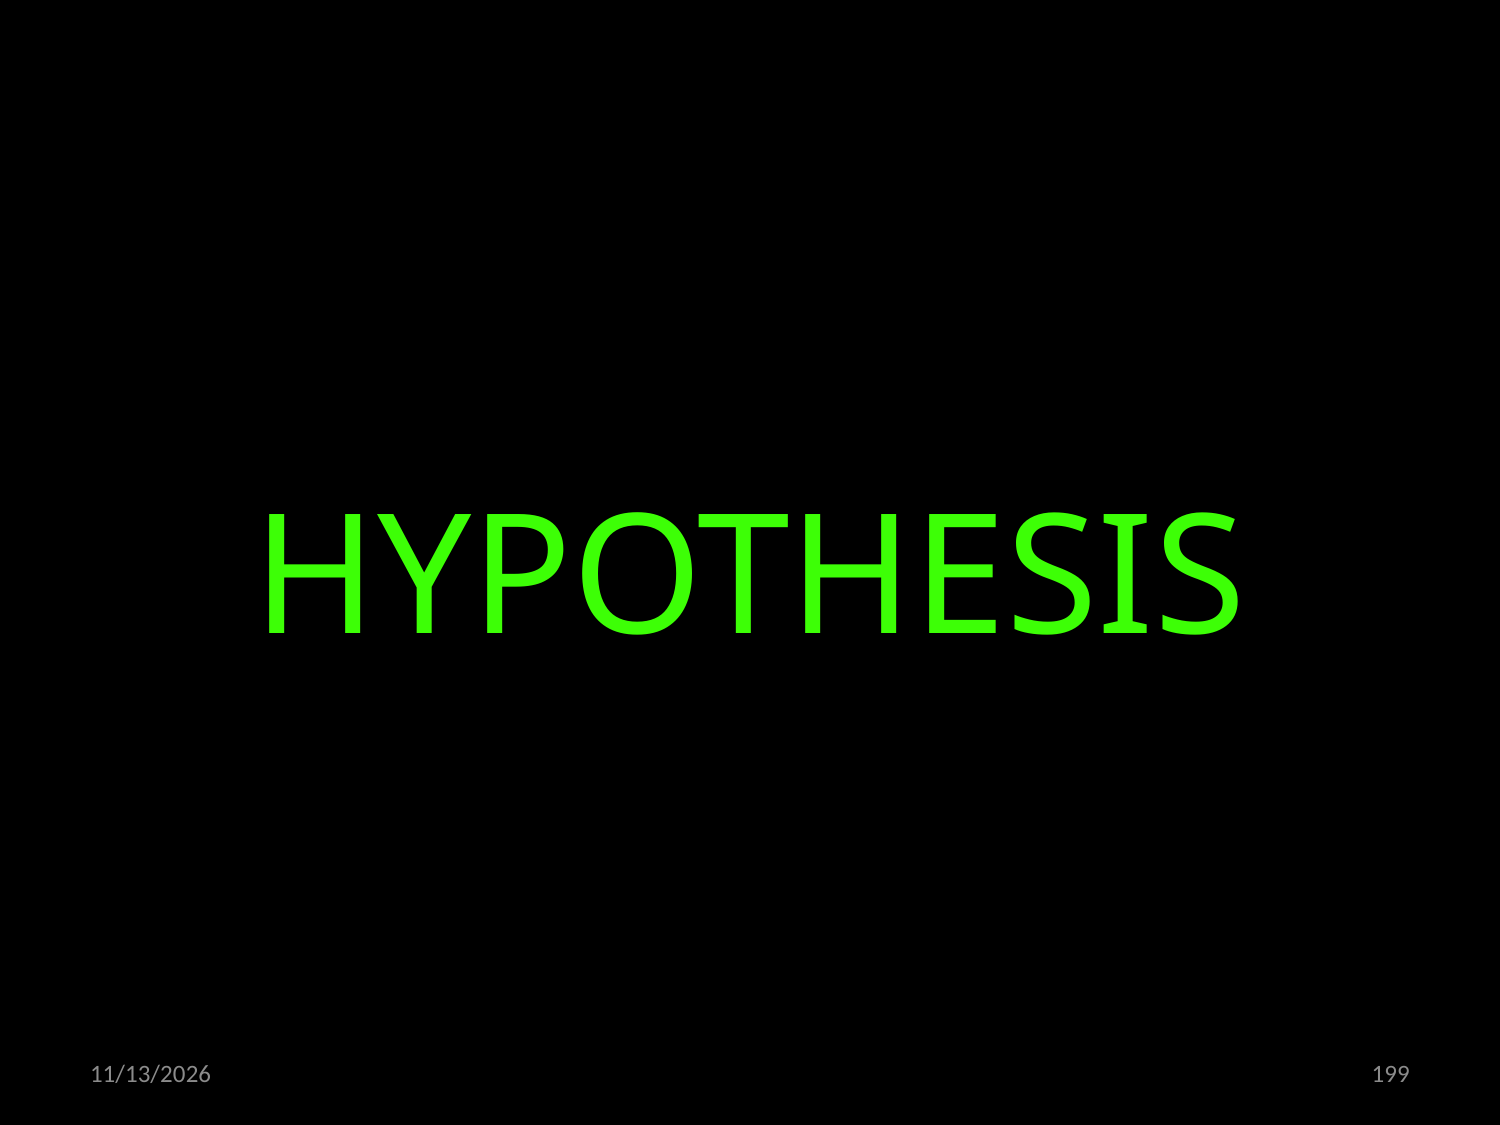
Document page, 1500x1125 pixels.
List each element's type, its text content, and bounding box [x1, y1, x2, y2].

text_box HYPOTHESIS [0, 459, 1500, 561]
slide_number 199 [1074, 1042, 1425, 1103]
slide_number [75, 1042, 425, 1103]
